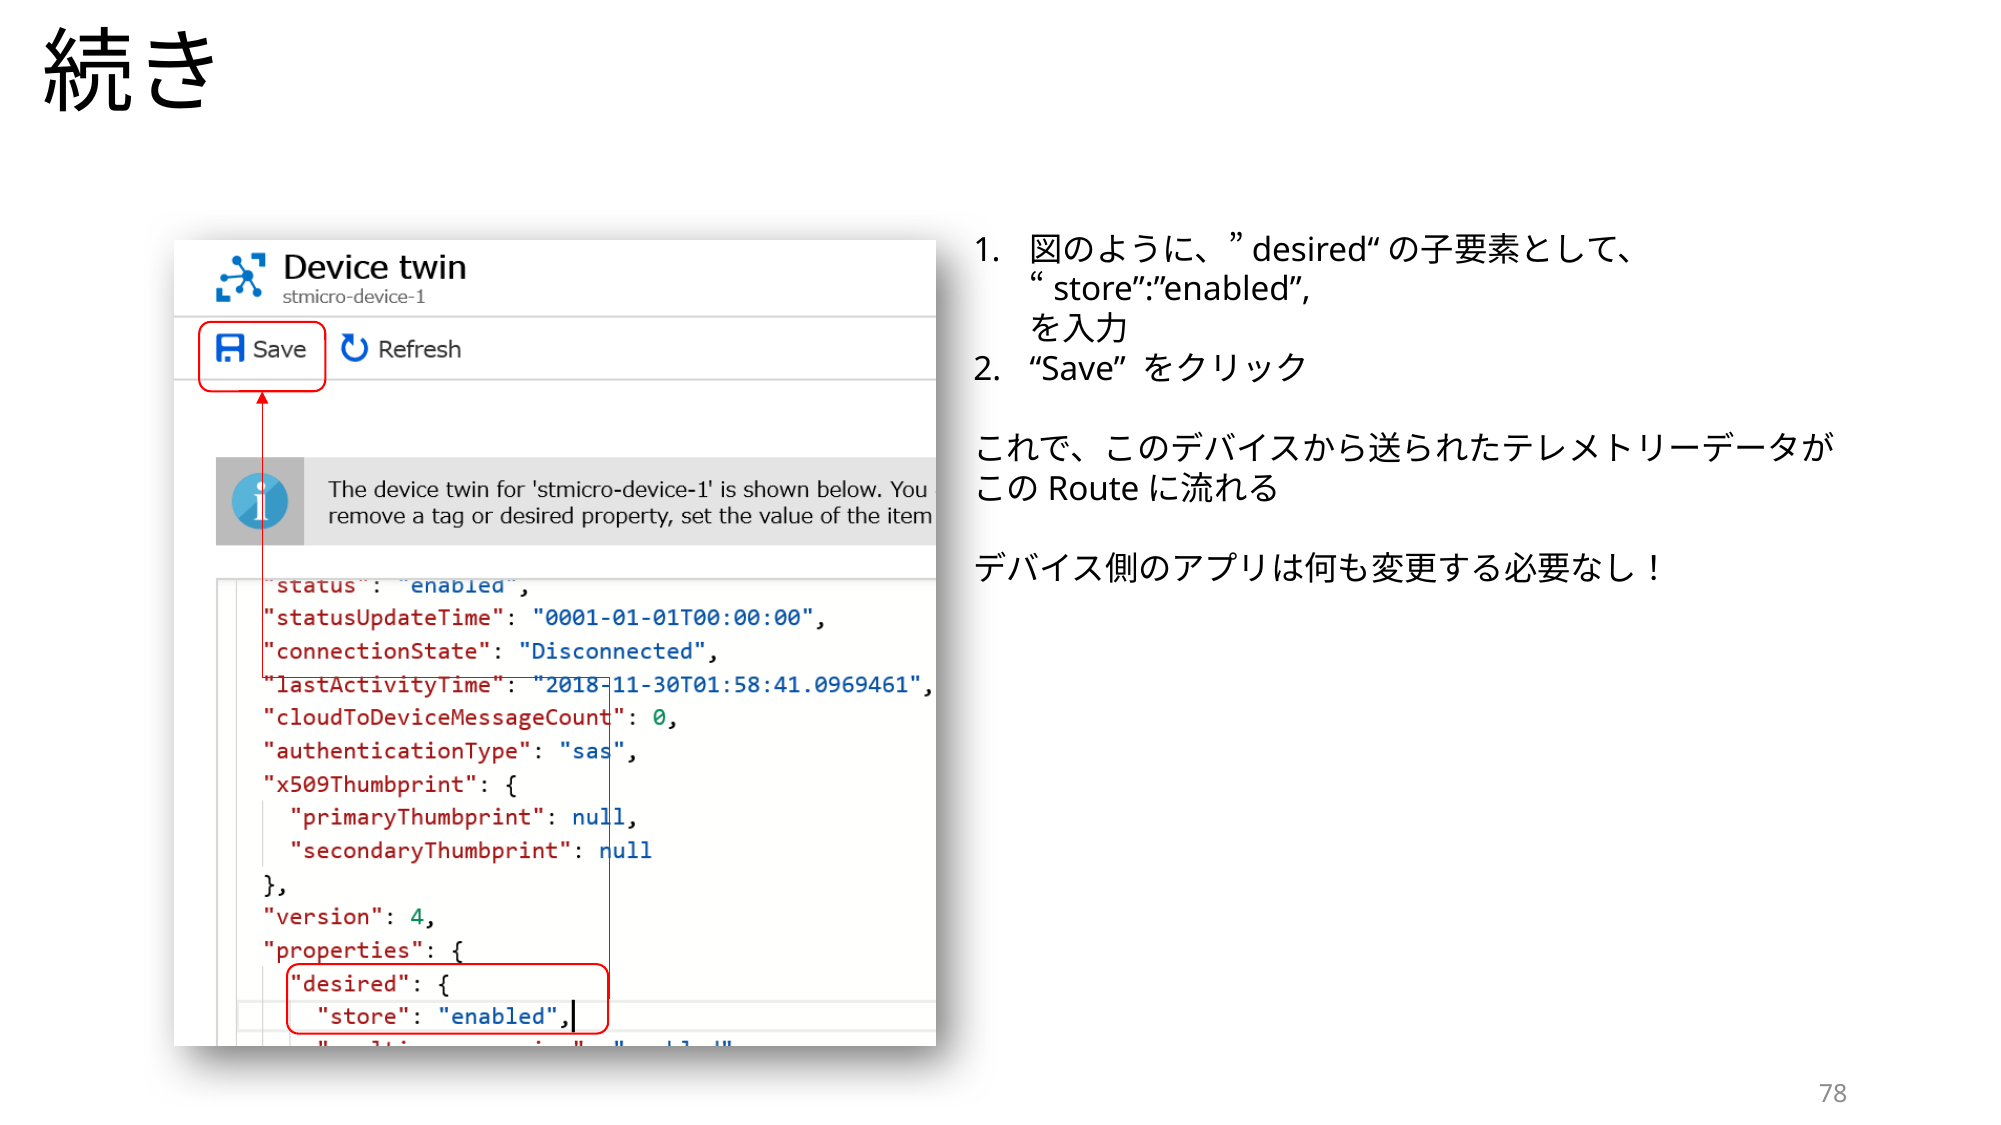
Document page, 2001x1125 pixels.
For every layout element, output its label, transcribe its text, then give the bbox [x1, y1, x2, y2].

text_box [262, 391, 609, 999]
picture [174, 240, 936, 1046]
slide_number 78 [1412, 1064, 1863, 1125]
title 続き [27, 0, 1966, 150]
text_box 図のように、”desired“の子要素として、 “store”:”enabled”, を入力 “Save” をクリック これで、このデバイスから送られたテレメトリーデータが このRouteに流れる デバイス側のアプリは何も変更する必要なし！ [958, 220, 1850, 595]
